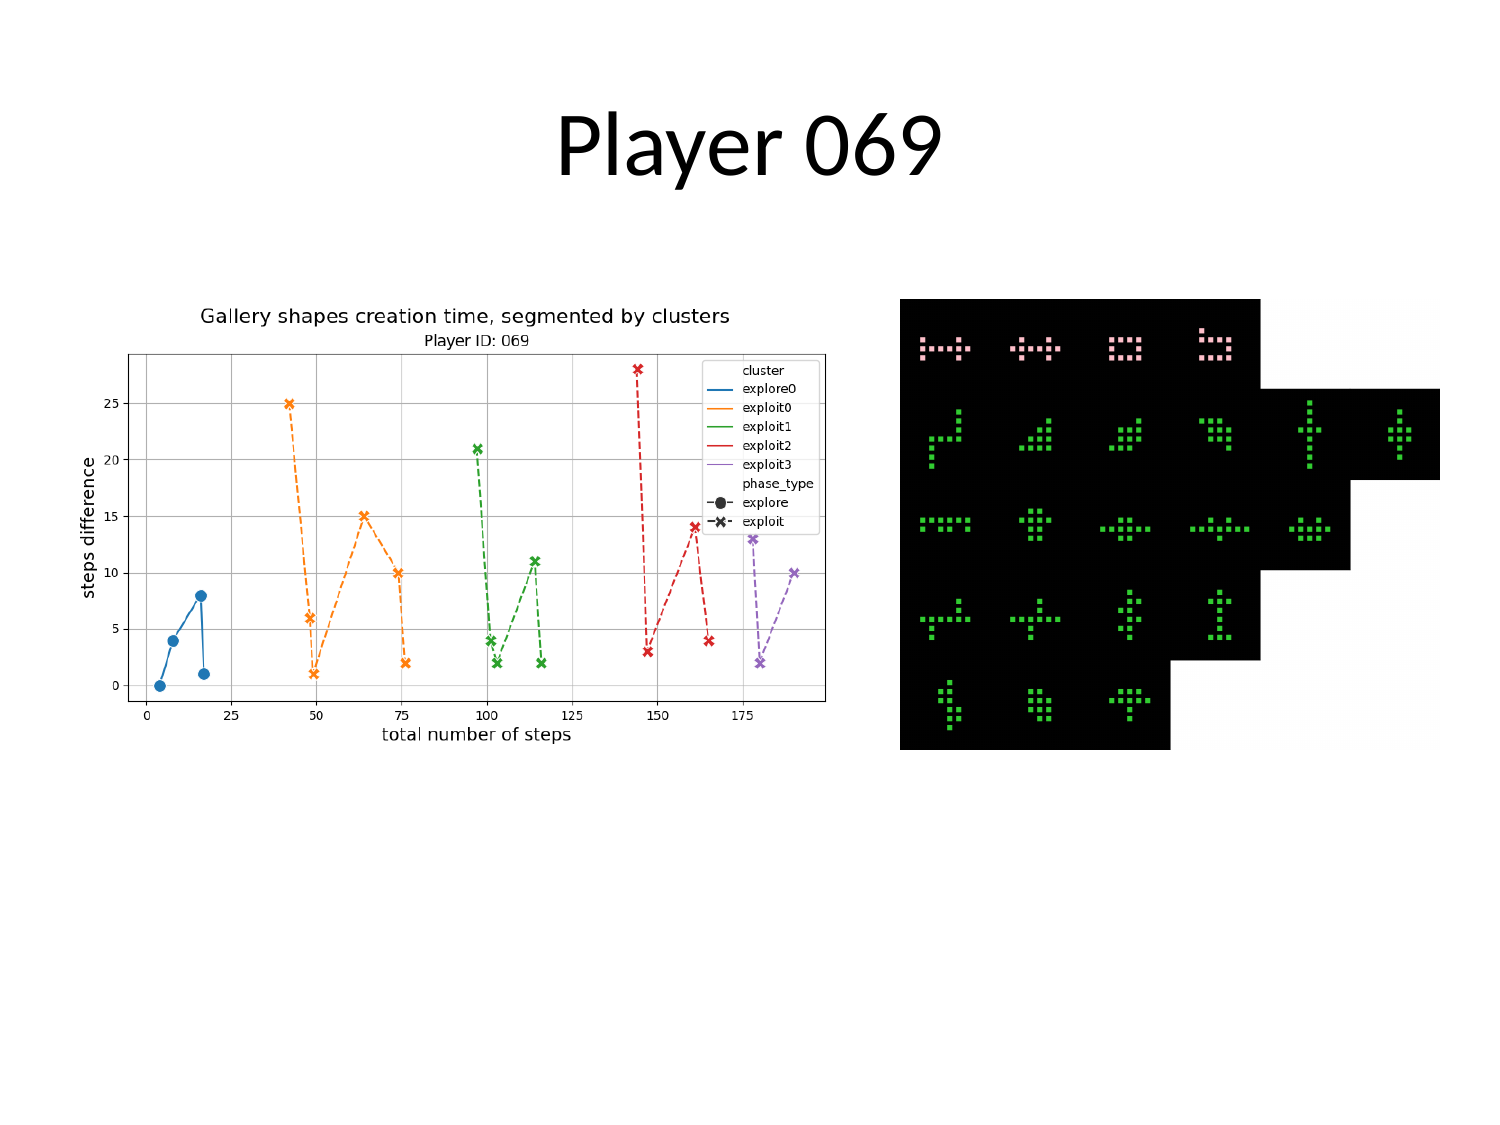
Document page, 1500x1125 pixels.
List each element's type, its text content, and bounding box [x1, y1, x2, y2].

title Player 069 [75, 45, 1425, 233]
picture [14, 299, 1441, 751]
